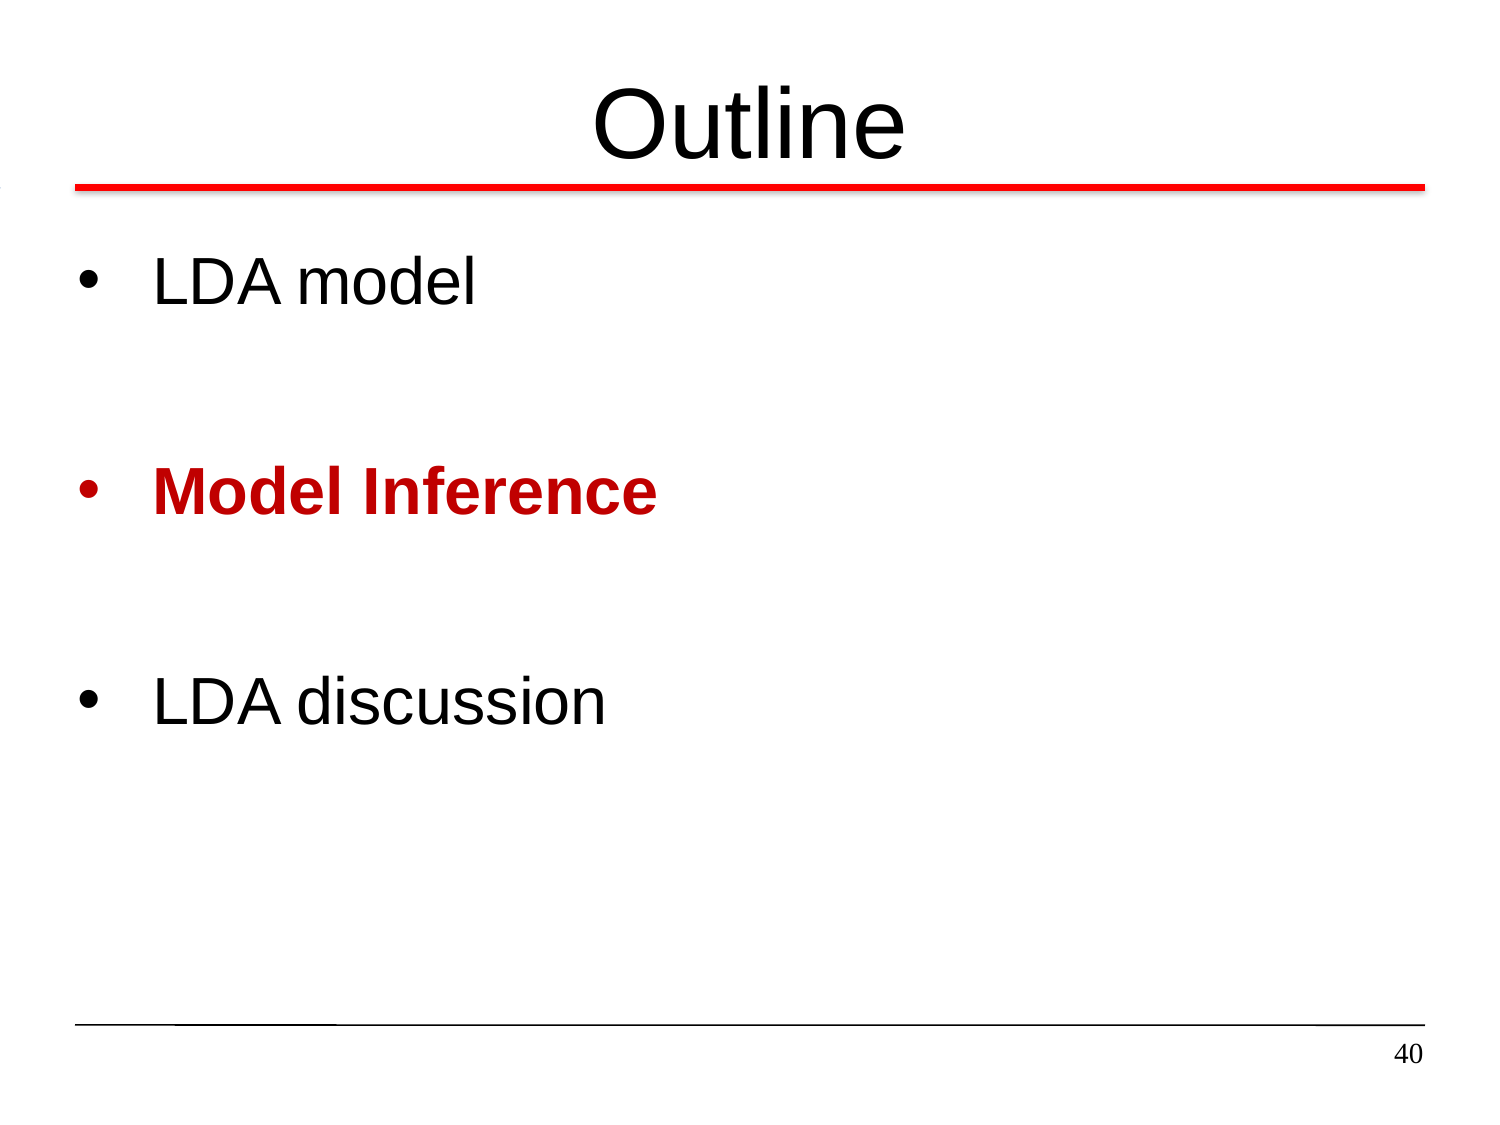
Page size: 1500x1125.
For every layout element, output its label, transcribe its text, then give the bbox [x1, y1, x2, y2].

title Outline [75, 24, 1425, 213]
text_box 40 [1075, 1037, 1424, 1114]
text_box LDA model Model Inference LDA discussion [62, 230, 1474, 851]
